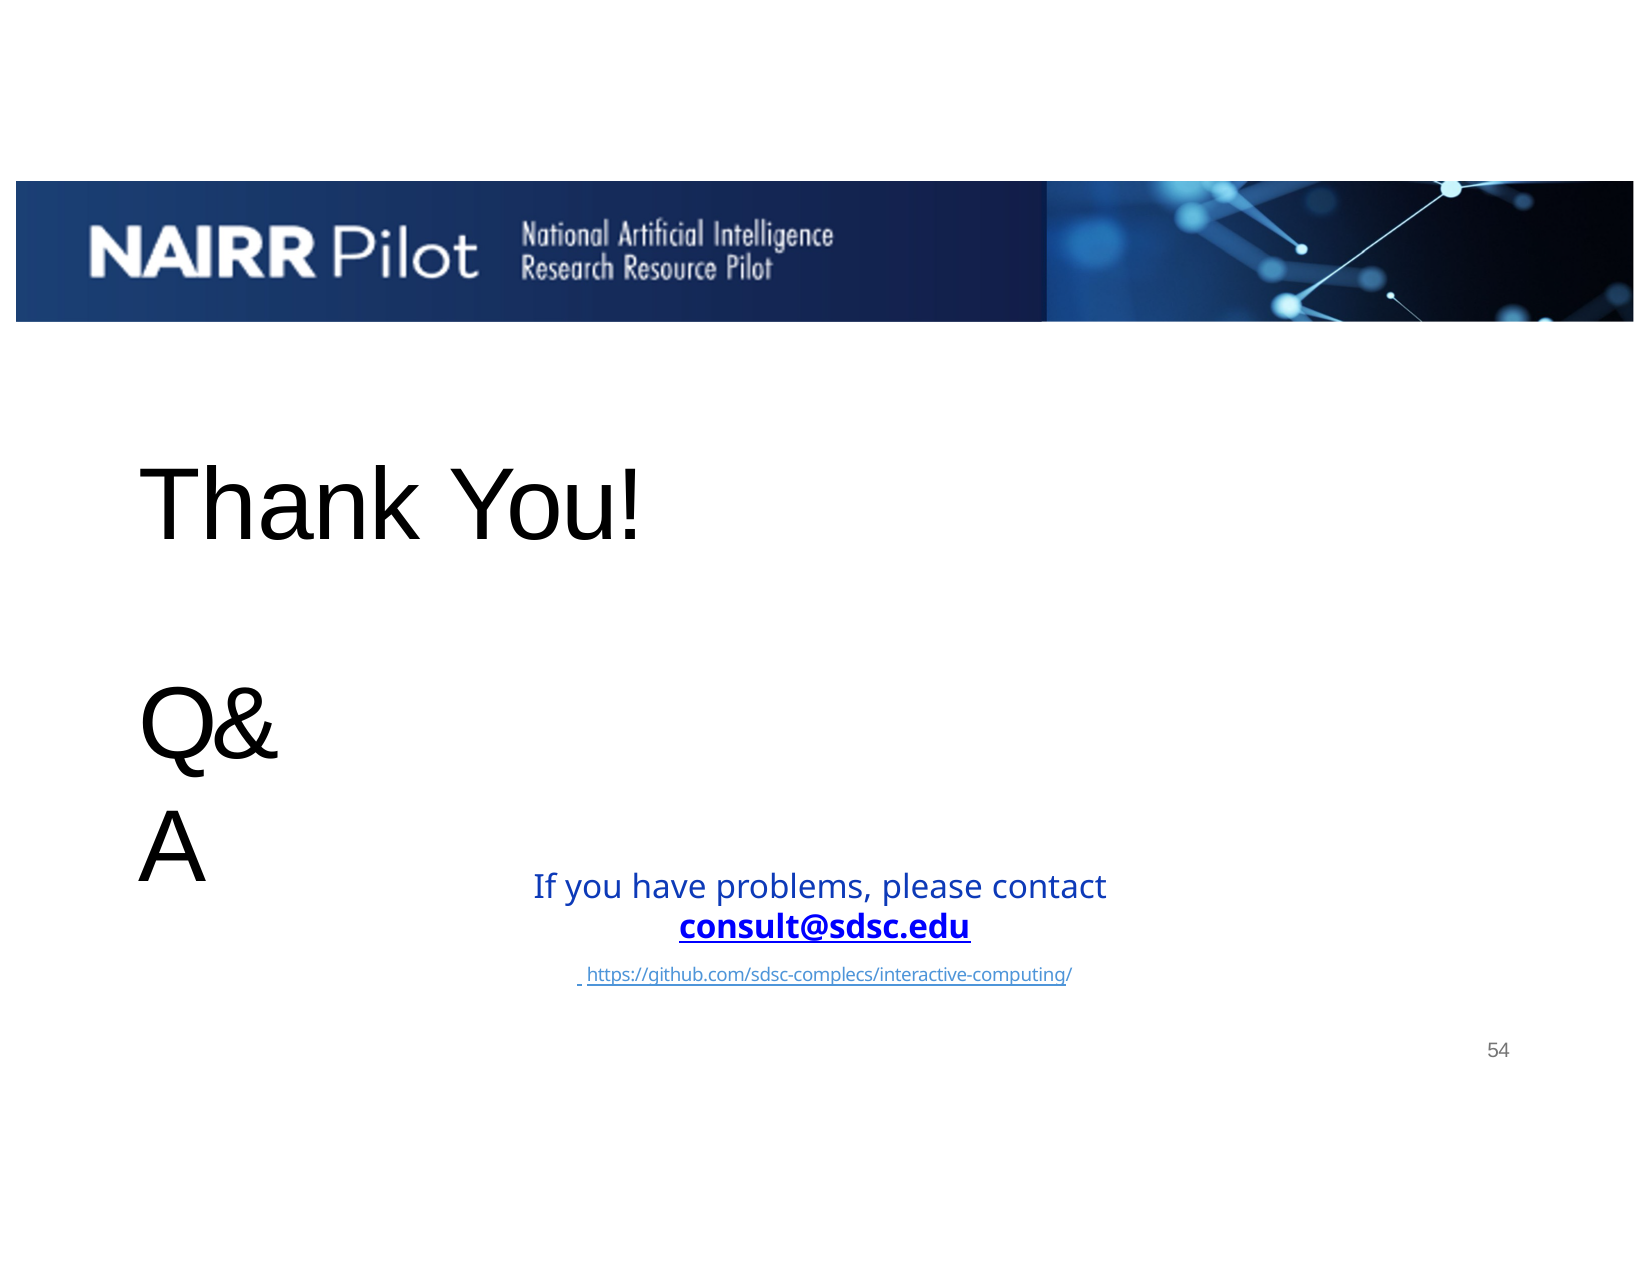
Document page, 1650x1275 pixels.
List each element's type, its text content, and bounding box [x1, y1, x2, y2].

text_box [16, 180, 1634, 322]
text_box If you have problems, please contact consult@sdsc.edu https://github.com/sdsc-complecs/interactive-computing/ [395, 839, 1255, 986]
text_box Q&A [136, 654, 341, 902]
text_box 54 [1485, 1034, 1512, 1062]
title Thank You! [136, 434, 648, 651]
